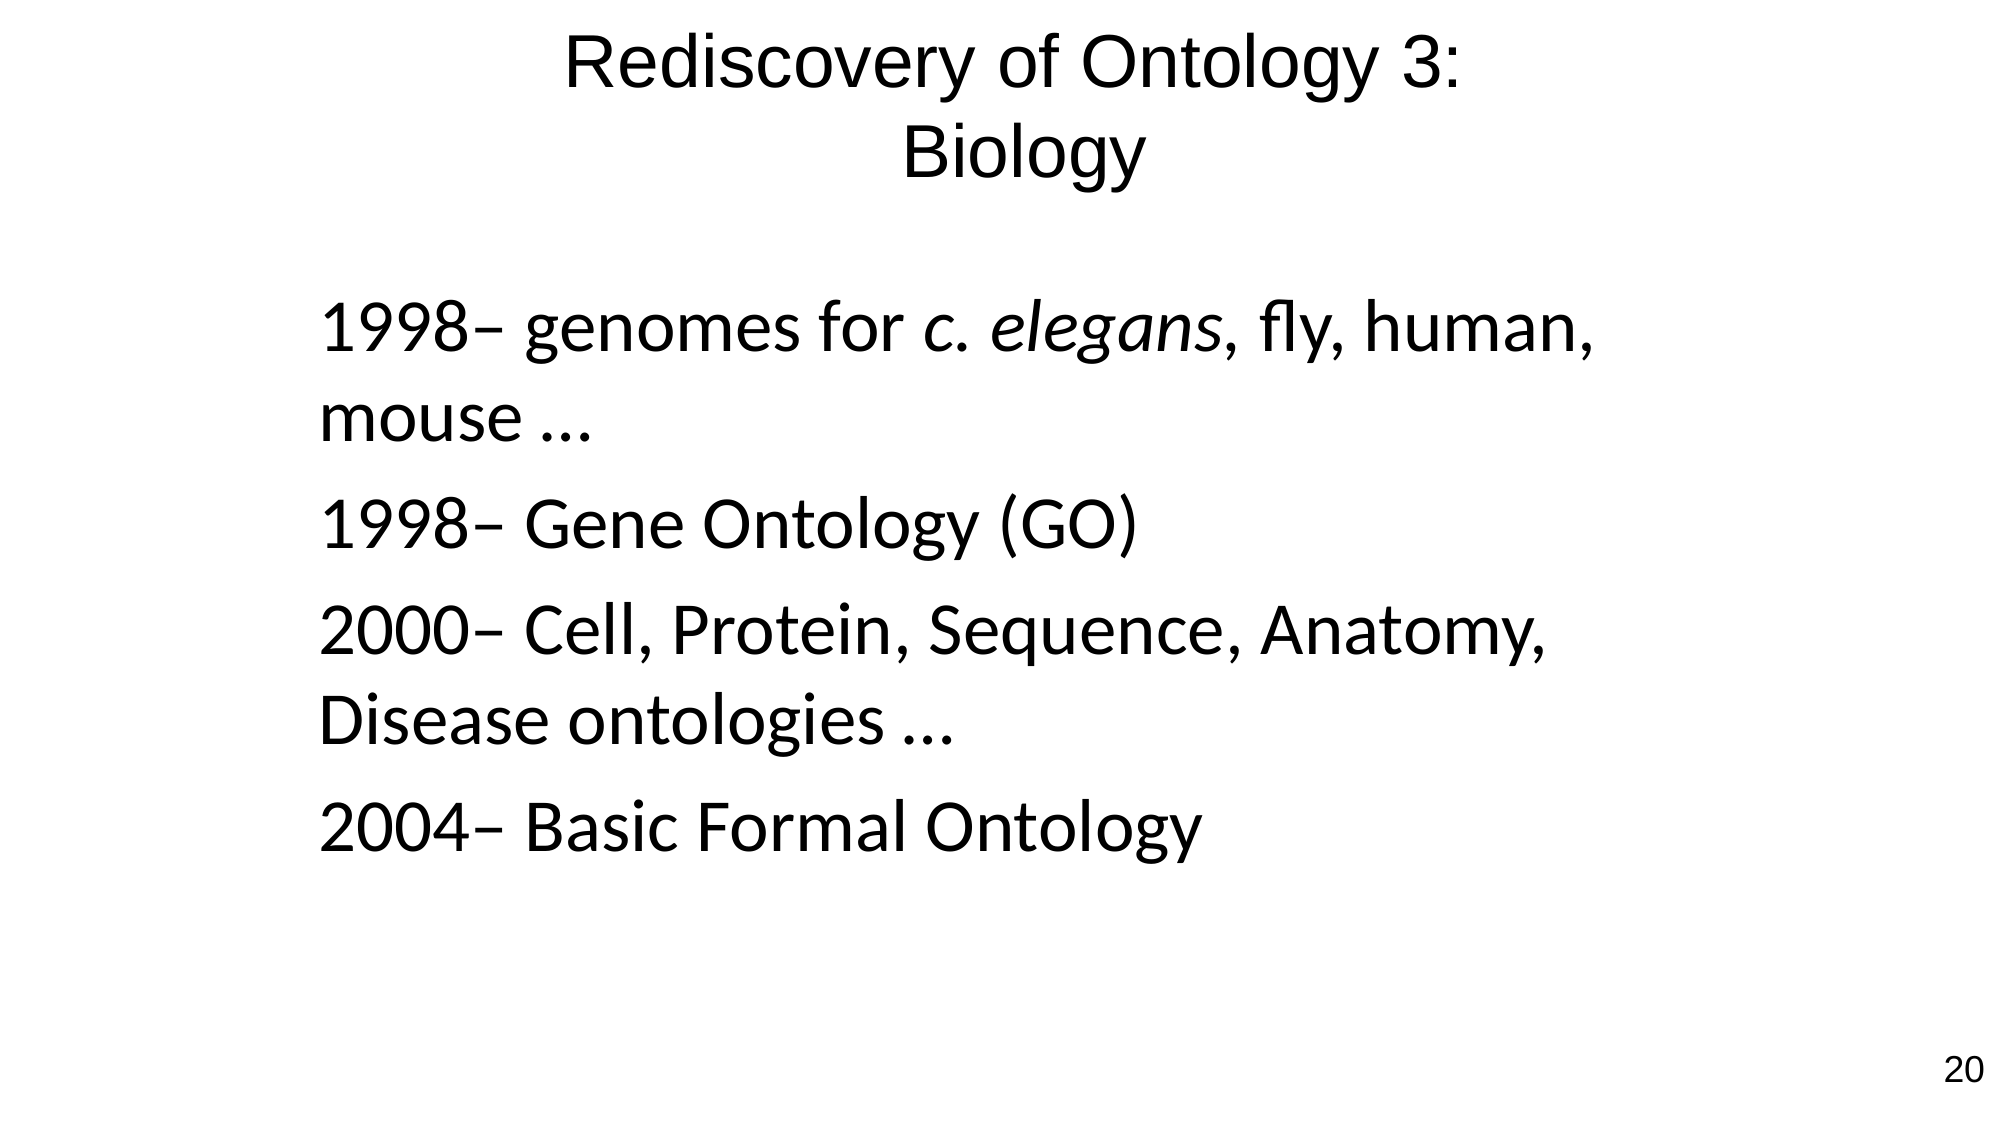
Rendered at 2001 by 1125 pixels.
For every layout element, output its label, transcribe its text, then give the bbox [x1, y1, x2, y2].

list 1998– genomes for c. elegans, fly, human, mouse … 1998– Gene Ontology (GO) 2000– Cell, Protein, Sequence, Anatomy, Disease ontologies … 2004– Basic Formal Ontology [303, 269, 1767, 876]
slide_number 20 [1533, 1037, 2000, 1125]
title Rediscovery of Ontology 3: Biology [431, 32, 1617, 173]
